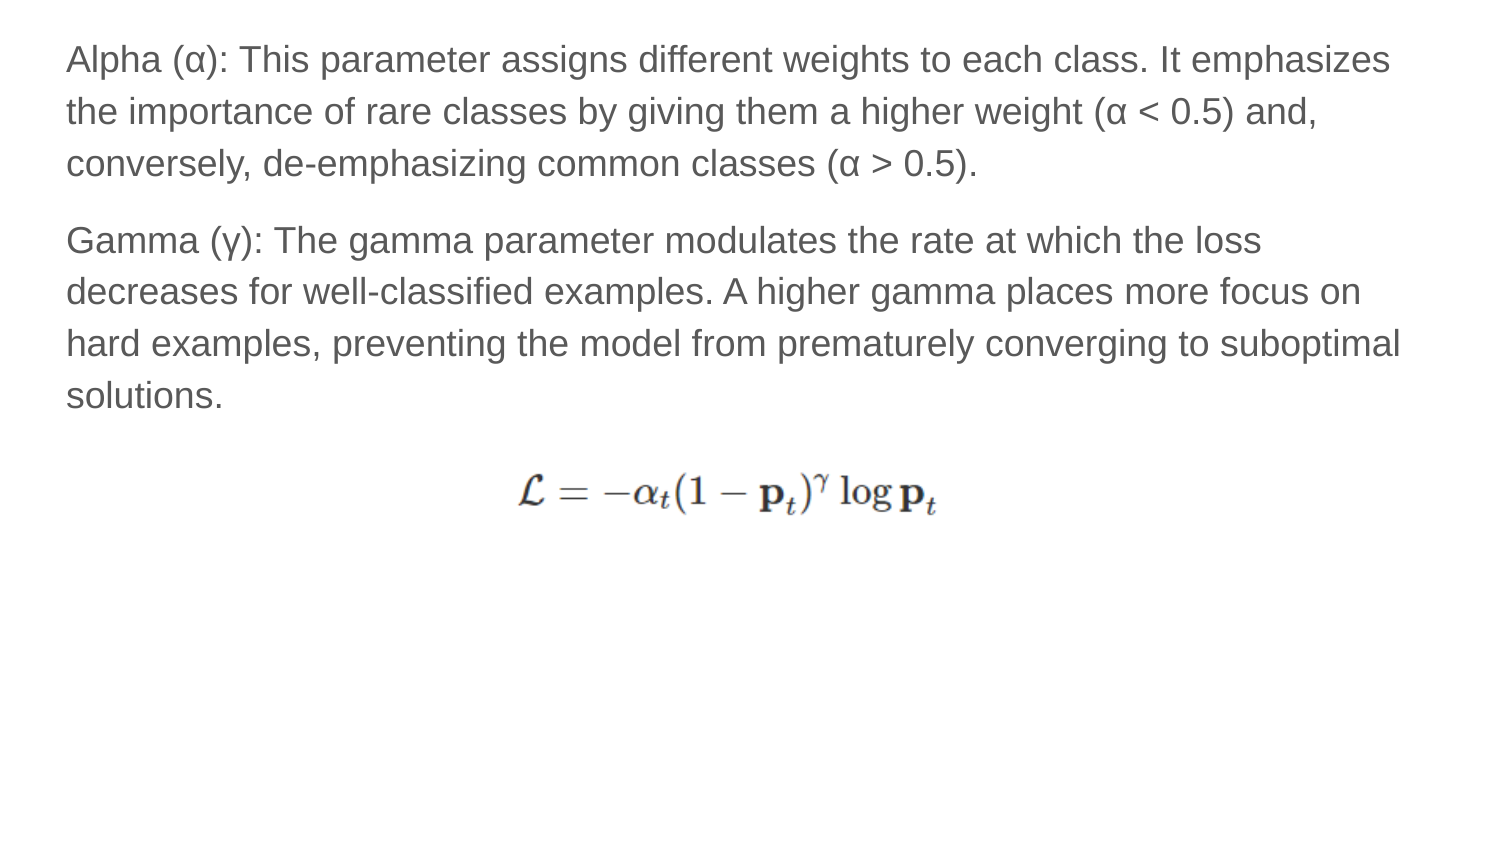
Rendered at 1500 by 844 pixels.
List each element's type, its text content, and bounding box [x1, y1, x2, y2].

list Alpha (α): This parameter assigns different weights to each class. It emphasizes the importance of rare classes by giving them a higher weight (α < 0.5) and, conversely, de-emphasizing common classes (α > 0.5). Gamma (γ): The gamma parameter modulates the rate at which the loss decreases for well-classified examples. A higher gamma places more focus on hard examples, preventing the model from prematurely converging to suboptimal solutions. [51, 13, 1449, 782]
picture [447, 434, 1053, 553]
